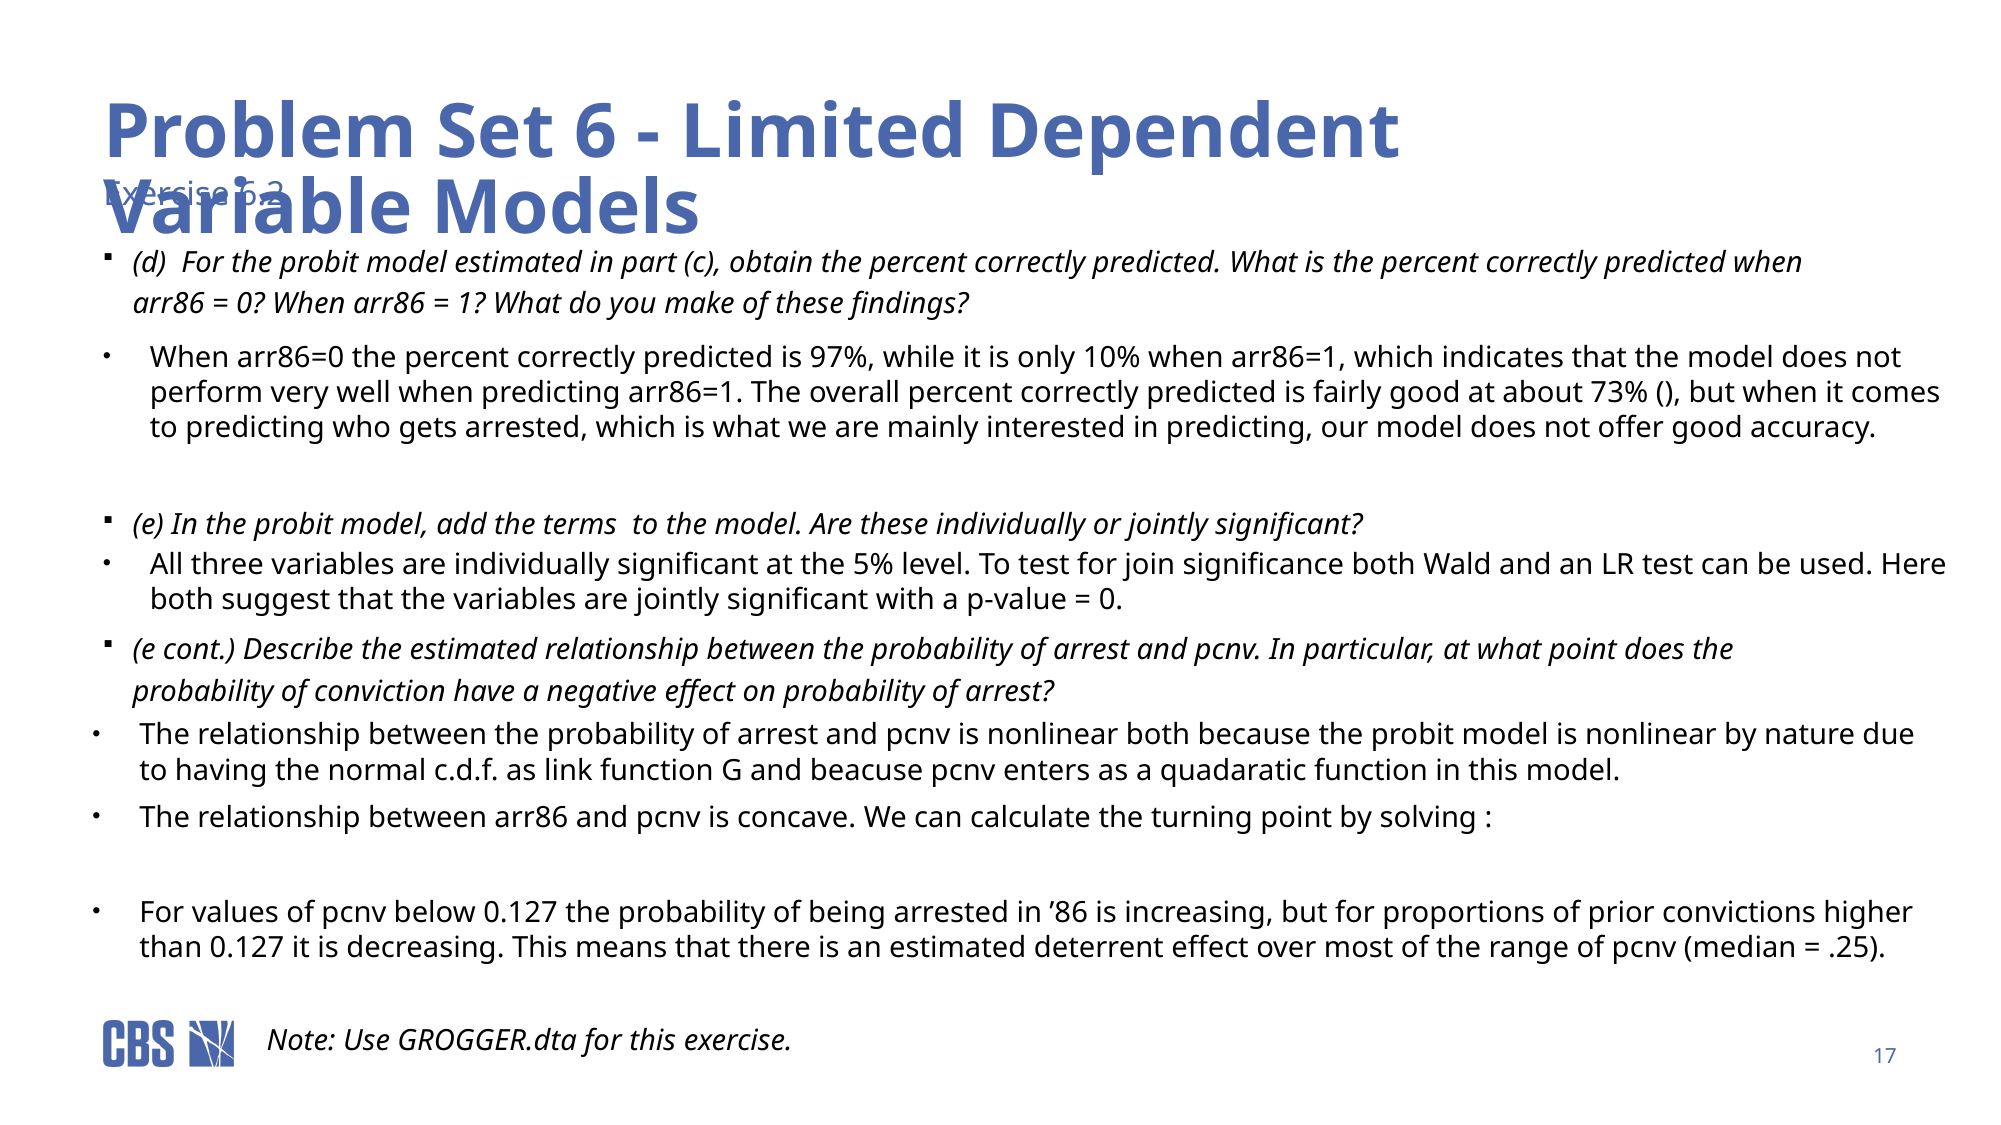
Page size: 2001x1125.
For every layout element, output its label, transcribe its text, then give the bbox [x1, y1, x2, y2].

picture [103, 1020, 234, 1067]
text_box (e cont.) Describe the estimated relationship between the probability of arrest and pcnv. In particular, at what point does the probability of conviction have a negative effect on probability of arrest? [102, 622, 1864, 702]
text_box All three variables are individually significant at the 5% level. To test for join significance both Wald and an LR test can be used. Here both suggest that the variables are jointly significant with a p-value = 0. [102, 545, 1950, 616]
text_box [102, 405, 1864, 545]
slide_number 17 [1765, 1021, 1897, 1071]
subtitle Exercise 6.2 [103, 172, 925, 235]
title Problem Set 6 - Limited Dependent Variable Models [103, 93, 1448, 173]
text_box Note: Use GROGGER.dta for this exercise. [266, 1021, 1766, 1057]
text_box (d) For the probit model estimated in part (c), obtain the percent correctly predicted. What is the percent correctly predicted when arr86 = 0? When arr86 = 1? What do you make of these findings? [102, 235, 1864, 339]
